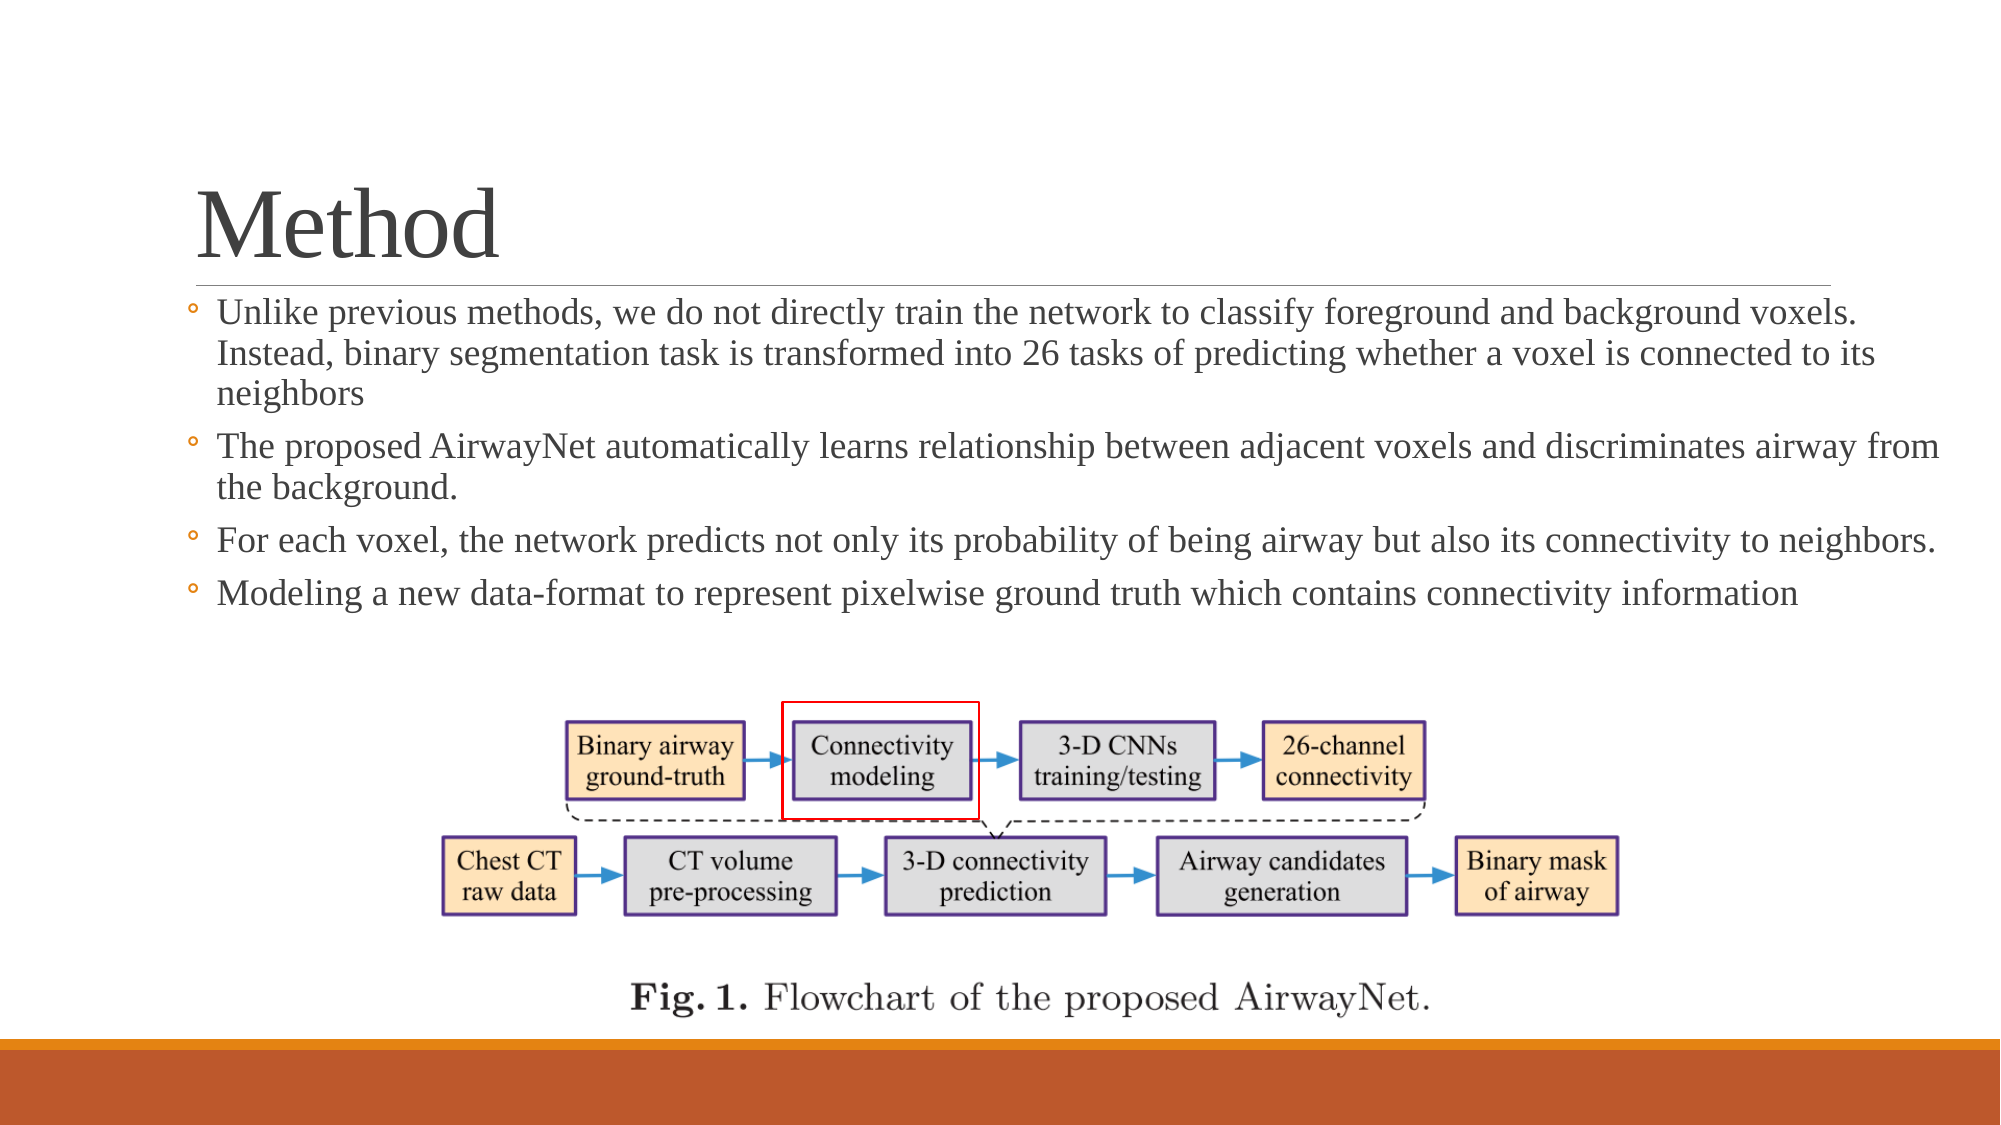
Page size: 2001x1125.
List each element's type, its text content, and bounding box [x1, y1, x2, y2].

title Method [180, 47, 1830, 285]
picture [427, 697, 1629, 1036]
list ﻿Unlike previous methods, we do not directly train the network to classify foreground and background voxels. Instead, binary segmentation task is transformed into 26 tasks of predicting whether a voxel is connected to its neighbors ﻿The proposed AirwayNet automatically learns relationship between adjacent voxels and discriminates airway from the background. For each voxel, the network predicts not only its probability of being airway but also its connectivity to neighbors. Modeling a new data-format to represent pixelwise ground truth which contains connectivity information [153, 285, 1961, 1002]
